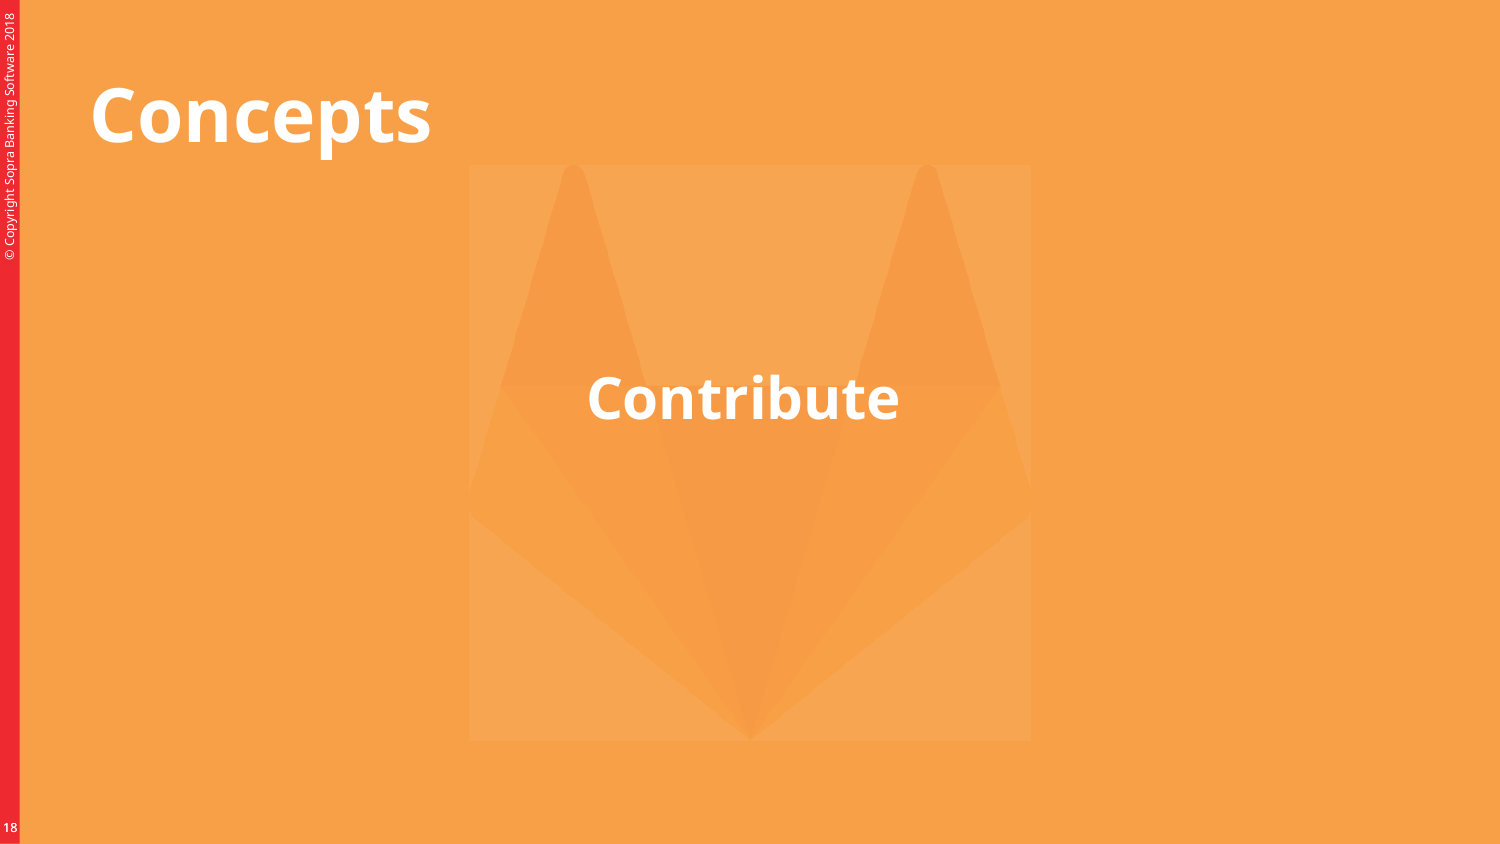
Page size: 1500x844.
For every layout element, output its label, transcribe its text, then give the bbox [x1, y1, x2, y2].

title Contribute [537, 359, 950, 458]
text_box [467, 166, 1033, 743]
text_box Concepts [74, 66, 1425, 166]
